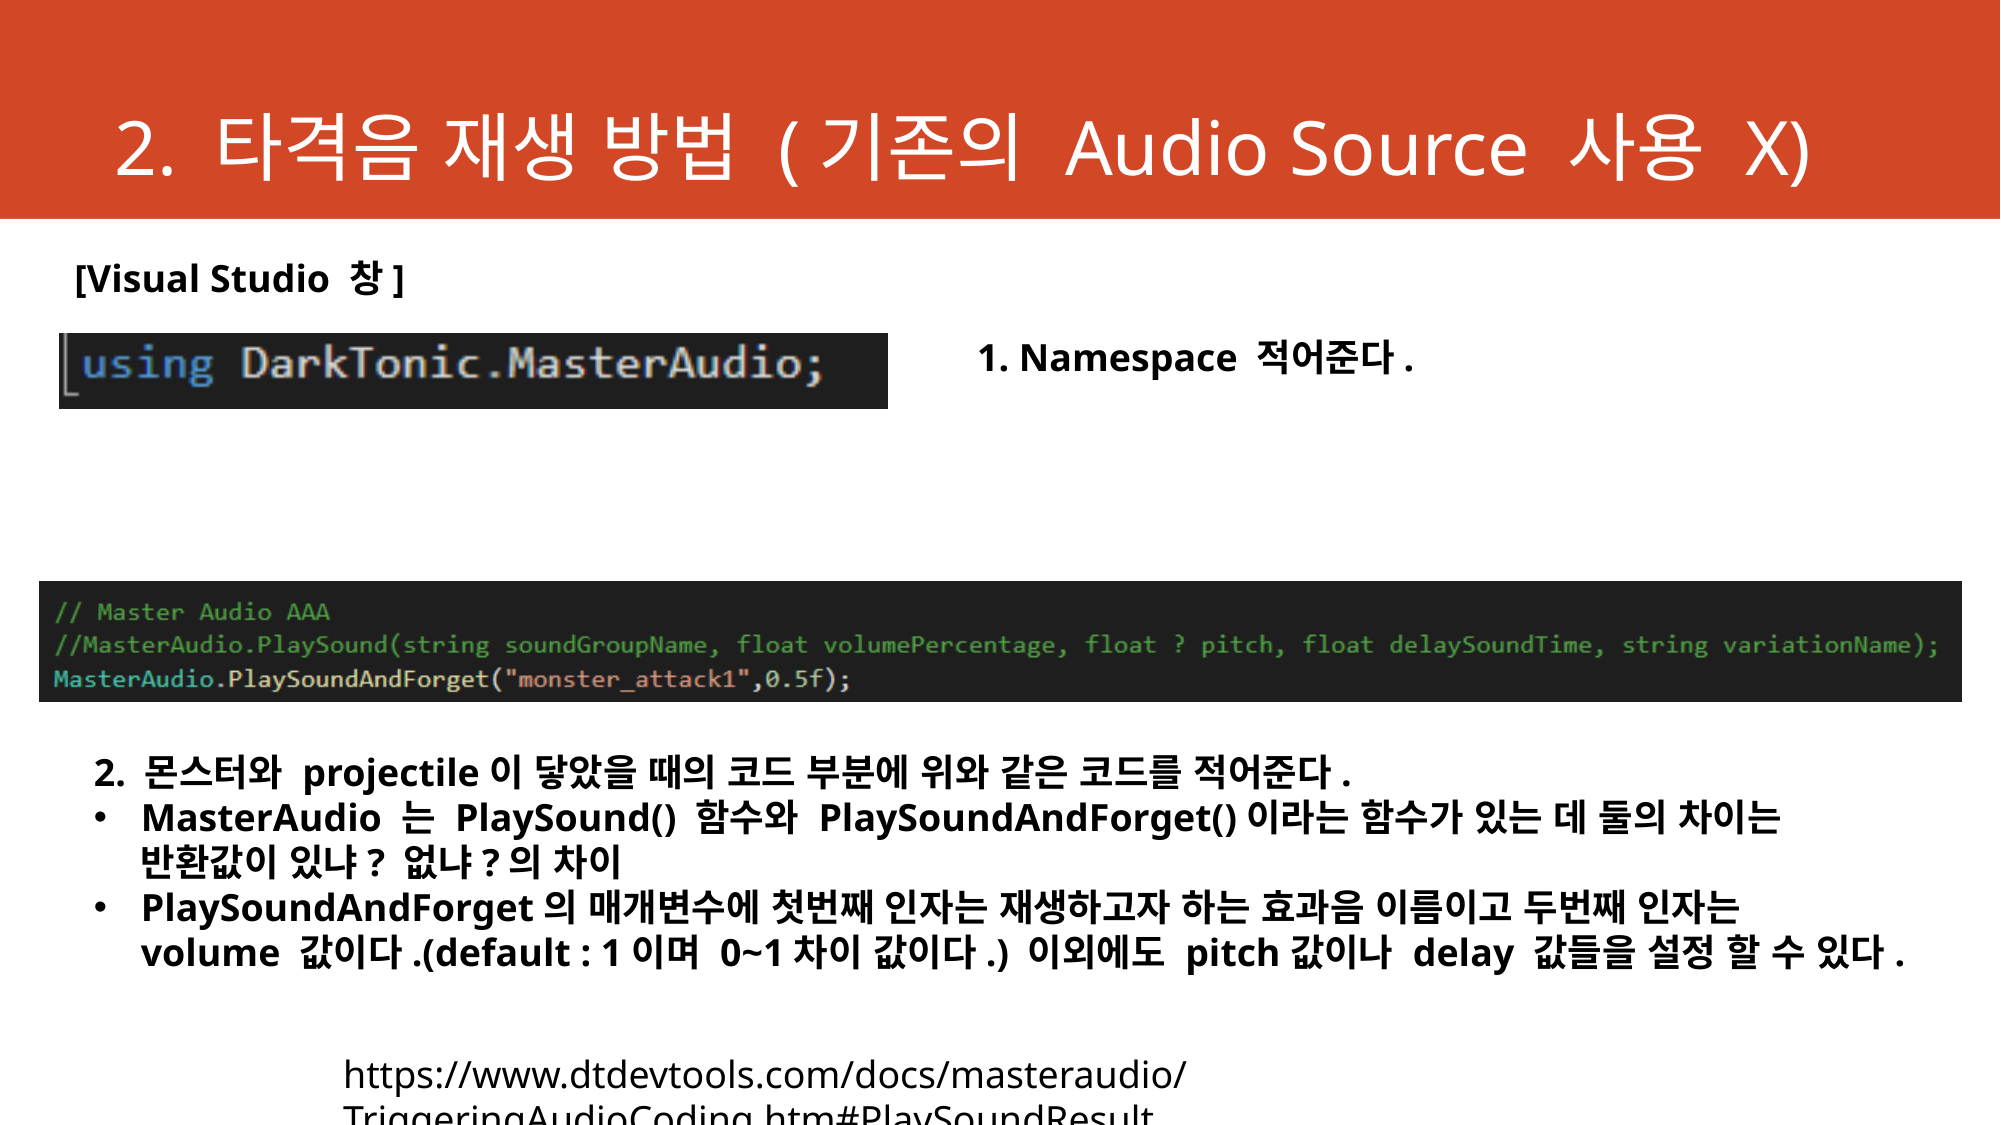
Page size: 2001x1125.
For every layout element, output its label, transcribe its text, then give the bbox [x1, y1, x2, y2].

text_box 1. Namespace 적어준다. [962, 326, 1907, 387]
text_box https://www.dtdevtools.com/docs/masteraudio/TriggeringAudioCoding.htm#PlaySoundResult [328, 1043, 1937, 1125]
text_box 2. 몬스터와 projectile이 닿았을 때의 코드 부분에 위와 같은 코드를 적어준다. MasterAudio 는 PlaySound() 함수와 PlaySoundAndForget()이라는 함수가 있는 데 둘의 차이는 반환값이 있냐? 없냐?의 차이 PlaySoundAndForget의 매개변수에 첫번째 인자는 재생하고자 하는 효과음 이름이고 두번째 인자는 volume 값이다.(default : 1이며 0~1차이 값이다.) 이외에도 pitch값이나 delay 값들을 설정 할 수 있다. [79, 741, 1907, 982]
title 2. 타격음 재생 방법 (기존의 Audio Source 사용 X) [99, 0, 1863, 199]
picture [59, 333, 888, 409]
picture [39, 581, 1962, 702]
text_box [Visual Studio 창] [59, 247, 963, 308]
